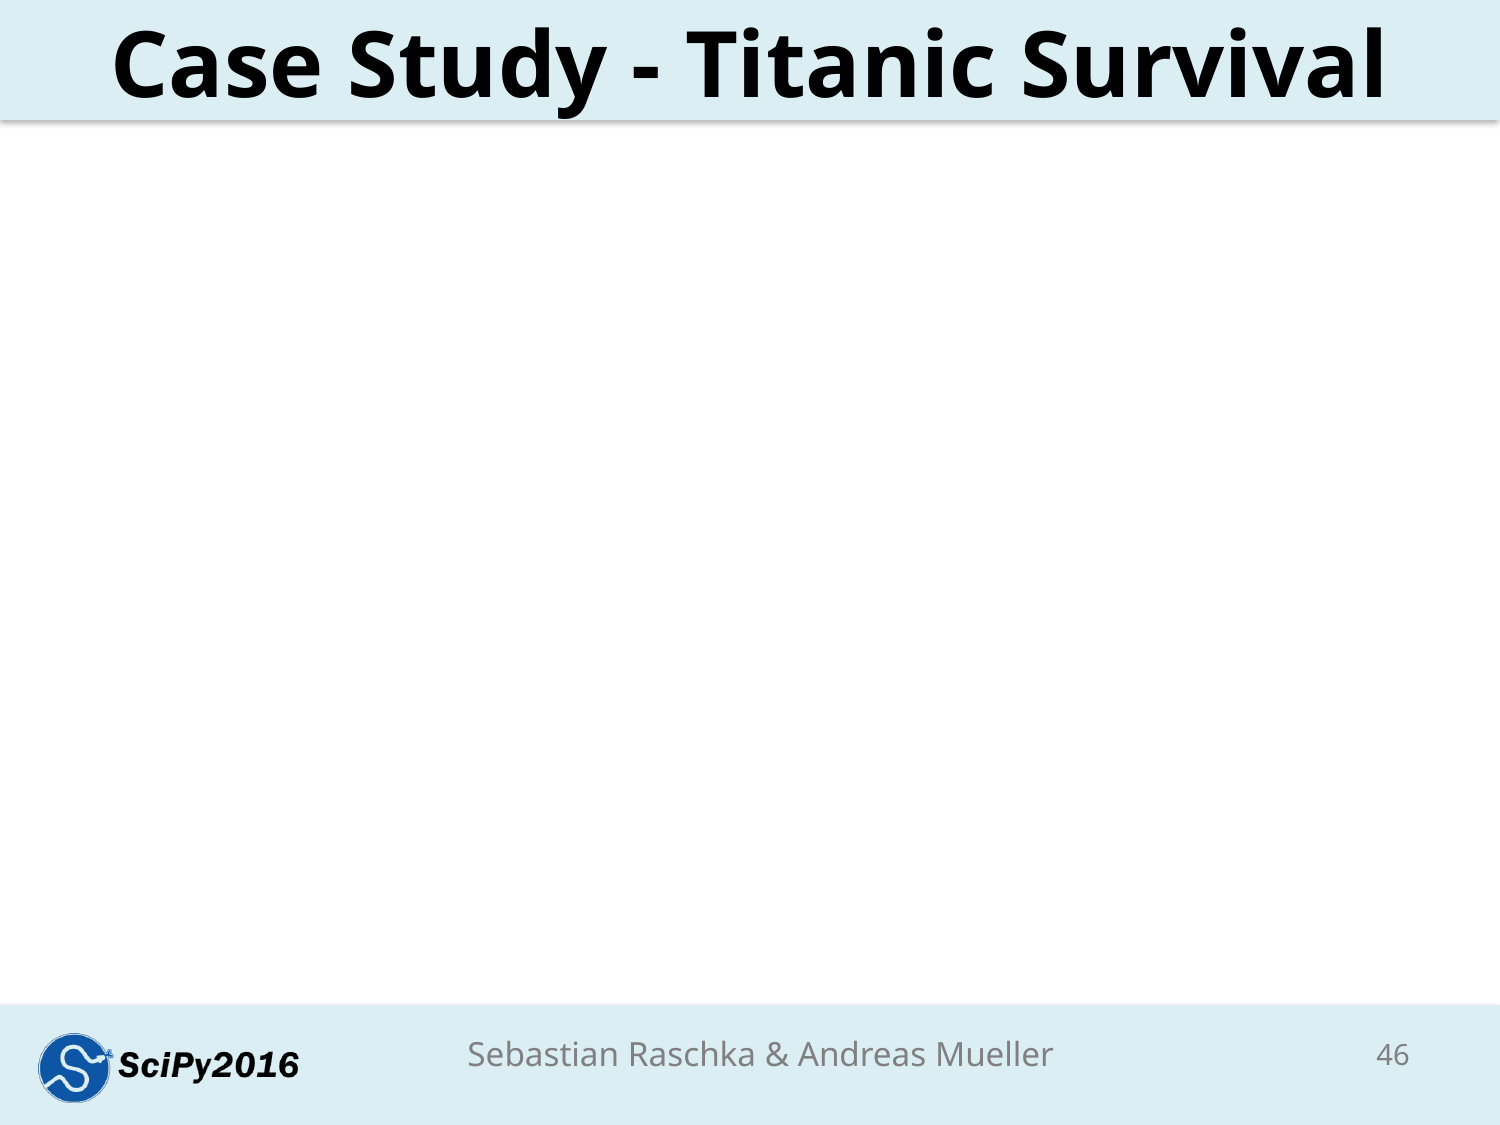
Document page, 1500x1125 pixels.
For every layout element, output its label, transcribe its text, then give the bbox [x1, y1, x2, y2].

title Case Study - Titanic Survival [75, 0, 1425, 155]
slide_number 46 [1352, 1026, 1425, 1087]
picture [38, 1033, 299, 1103]
